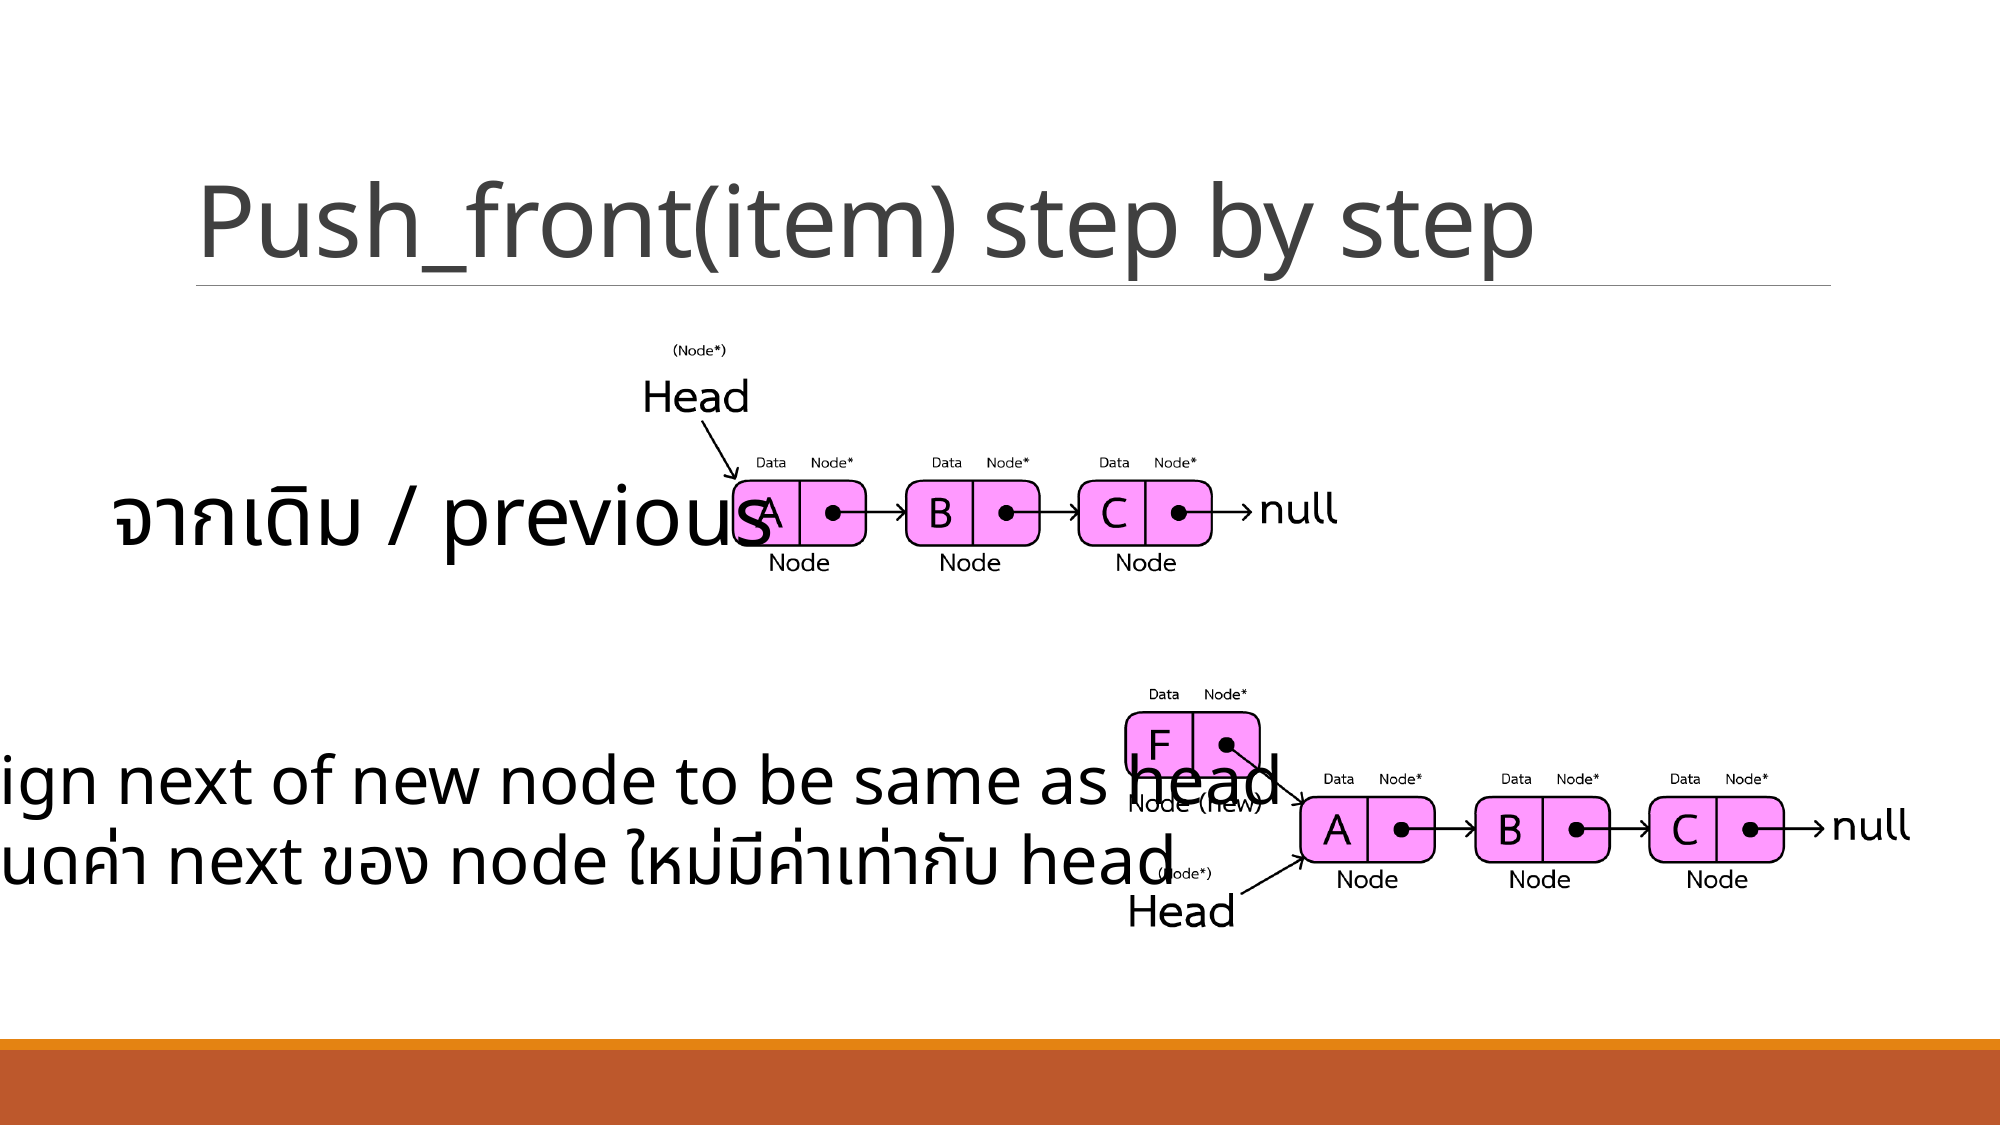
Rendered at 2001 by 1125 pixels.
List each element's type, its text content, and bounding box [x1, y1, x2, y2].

text_box จากเดิม / previous [97, 455, 637, 570]
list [1124, 679, 1913, 959]
picture [640, 336, 1340, 590]
text_box - Assign next of new node to be same as head - กำหนดค่า next ของ node ใหม่มีค่าเท่ากับ head [0, 730, 1121, 906]
title Push_front(item) step by step [180, 47, 1830, 285]
